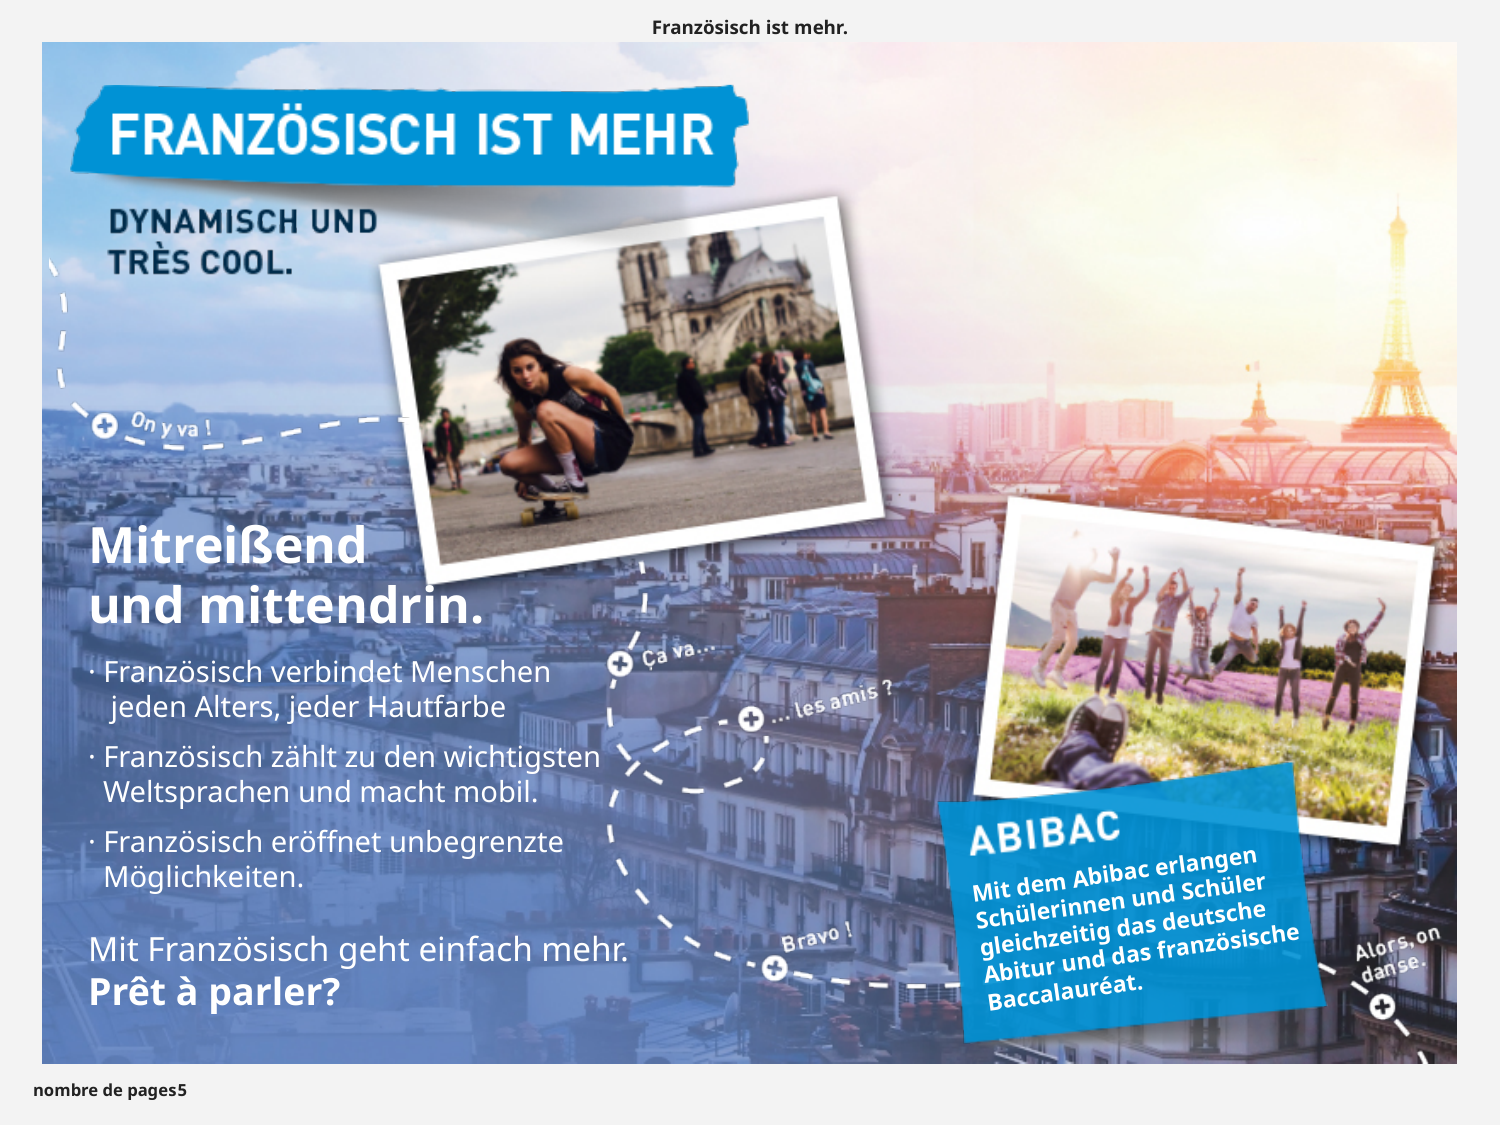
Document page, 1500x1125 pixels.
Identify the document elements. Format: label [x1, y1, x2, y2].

picture [19, 27, 1464, 1066]
text_box [256, 161, 1062, 965]
